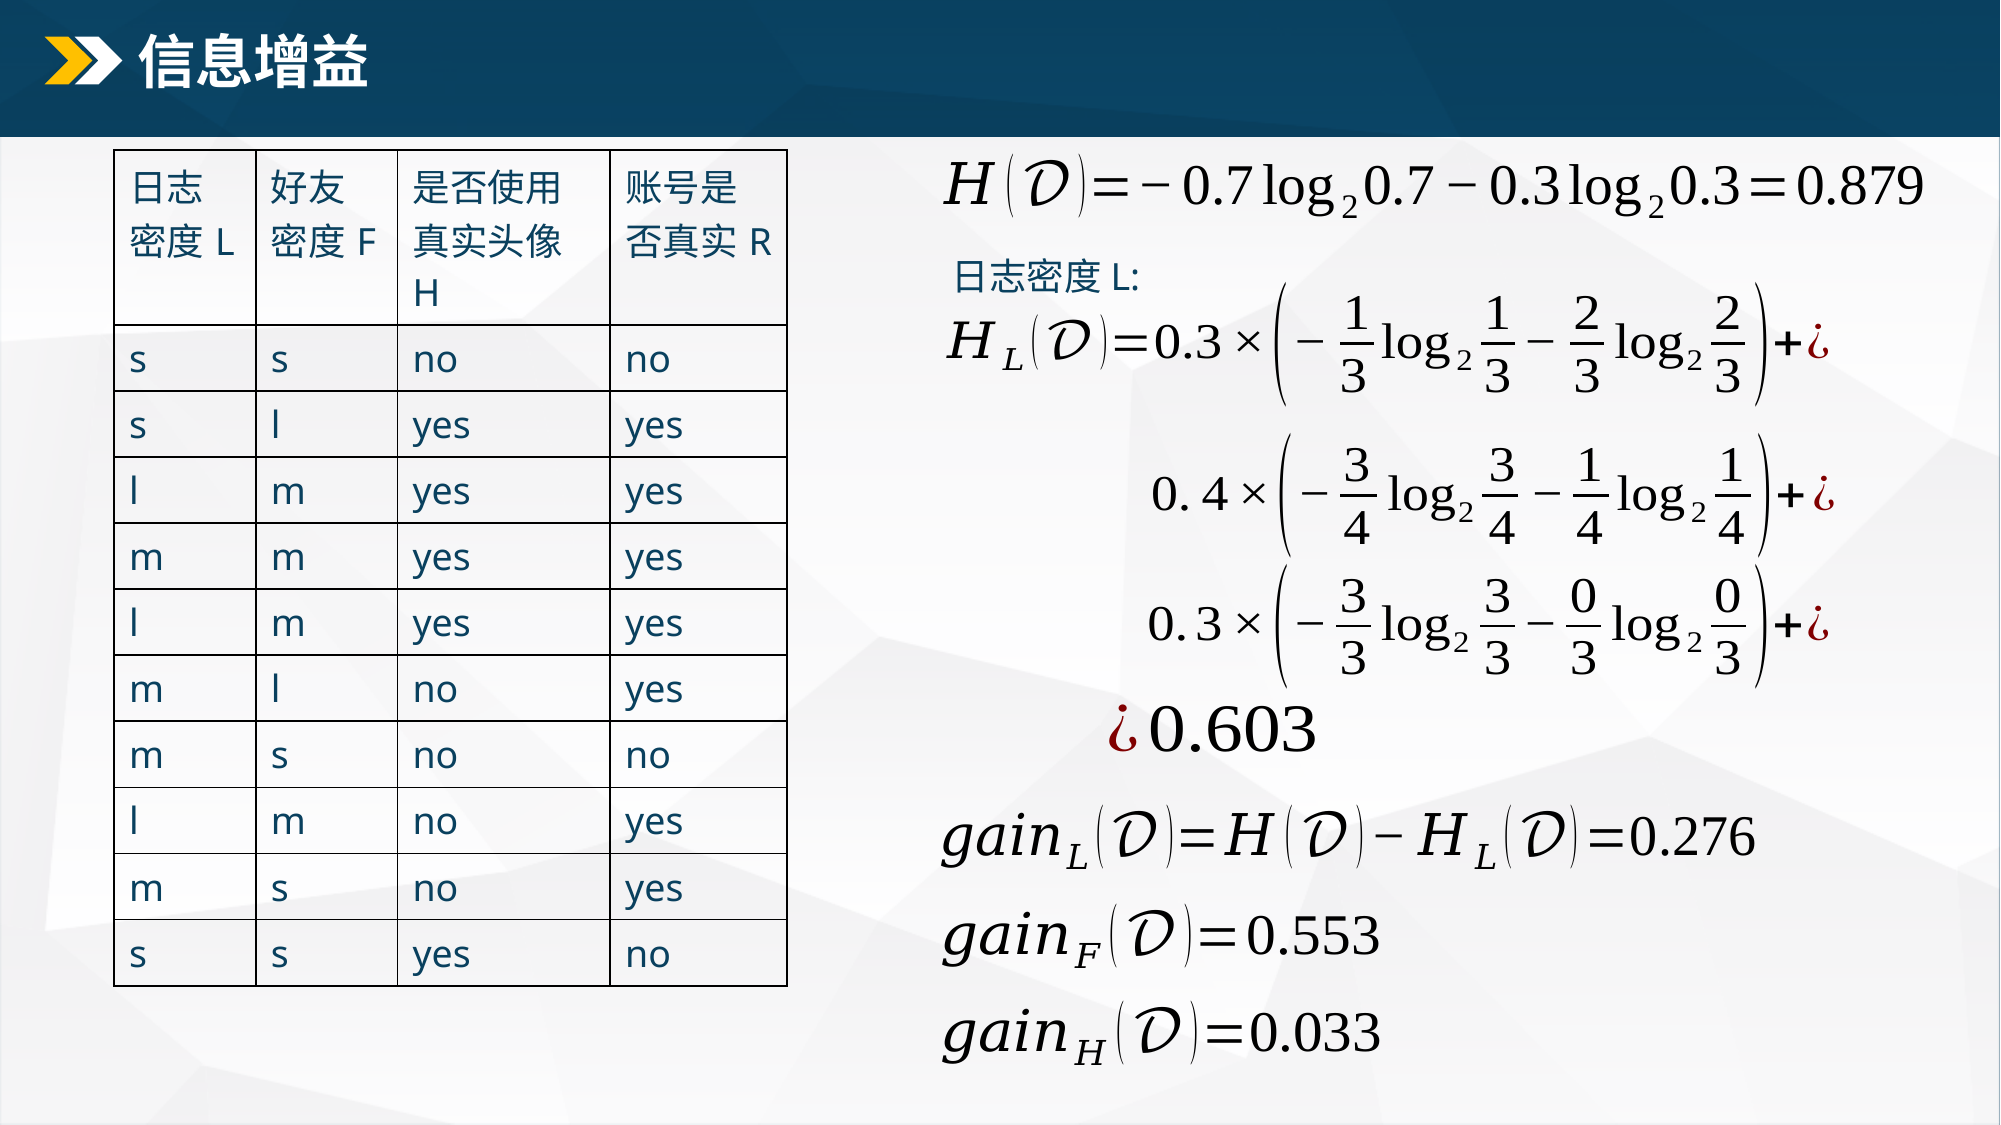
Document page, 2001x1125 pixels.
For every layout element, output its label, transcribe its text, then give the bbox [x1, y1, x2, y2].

table_cell yes [611, 392, 786, 456]
table_cell no [611, 326, 786, 390]
table_cell m [257, 590, 397, 654]
table_cell no [611, 920, 786, 985]
table_cell yes [398, 590, 609, 654]
table_cell yes [611, 854, 786, 919]
table_cell m [115, 722, 255, 787]
table_cell yes [398, 524, 609, 588]
table_cell no [398, 656, 609, 720]
table_cell yes [611, 788, 786, 853]
text_box 日志密度L: [936, 245, 1156, 306]
table_cell s [115, 392, 255, 456]
table_cell yes [611, 524, 786, 588]
picture [0, 0, 2000, 1125]
table_cell l [115, 788, 255, 853]
table_cell yes [611, 458, 786, 522]
table_cell s [257, 326, 397, 390]
table_cell no [611, 722, 786, 787]
table_cell s [257, 854, 397, 919]
table_cell yes [398, 920, 609, 985]
title 信息增益 [122, 25, 1723, 137]
table_header 日志密度L [115, 151, 255, 324]
table_cell m [115, 656, 255, 720]
table_cell no [398, 788, 609, 853]
table_cell m [257, 524, 397, 588]
table_cell no [398, 854, 609, 919]
table_cell m [115, 854, 255, 919]
table_cell yes [611, 590, 786, 654]
table_cell yes [611, 656, 786, 720]
table_cell m [115, 524, 255, 588]
table_header 好友密度F [257, 151, 397, 324]
table_cell m [257, 788, 397, 853]
table_cell yes [398, 458, 609, 522]
table_cell l [257, 392, 397, 456]
table_cell s [257, 722, 397, 787]
table_cell l [115, 458, 255, 522]
table_header 账号是否真实R [611, 151, 786, 324]
table_header 是否使用真实头像H [398, 151, 609, 324]
table_cell no [398, 722, 609, 787]
table_cell no [398, 326, 609, 390]
table_cell s [257, 920, 397, 985]
table_cell s [115, 920, 255, 985]
table_cell l [257, 656, 397, 720]
table_cell s [115, 326, 255, 390]
table_cell l [115, 590, 255, 654]
table_cell m [257, 458, 397, 522]
table_cell yes [398, 392, 609, 456]
